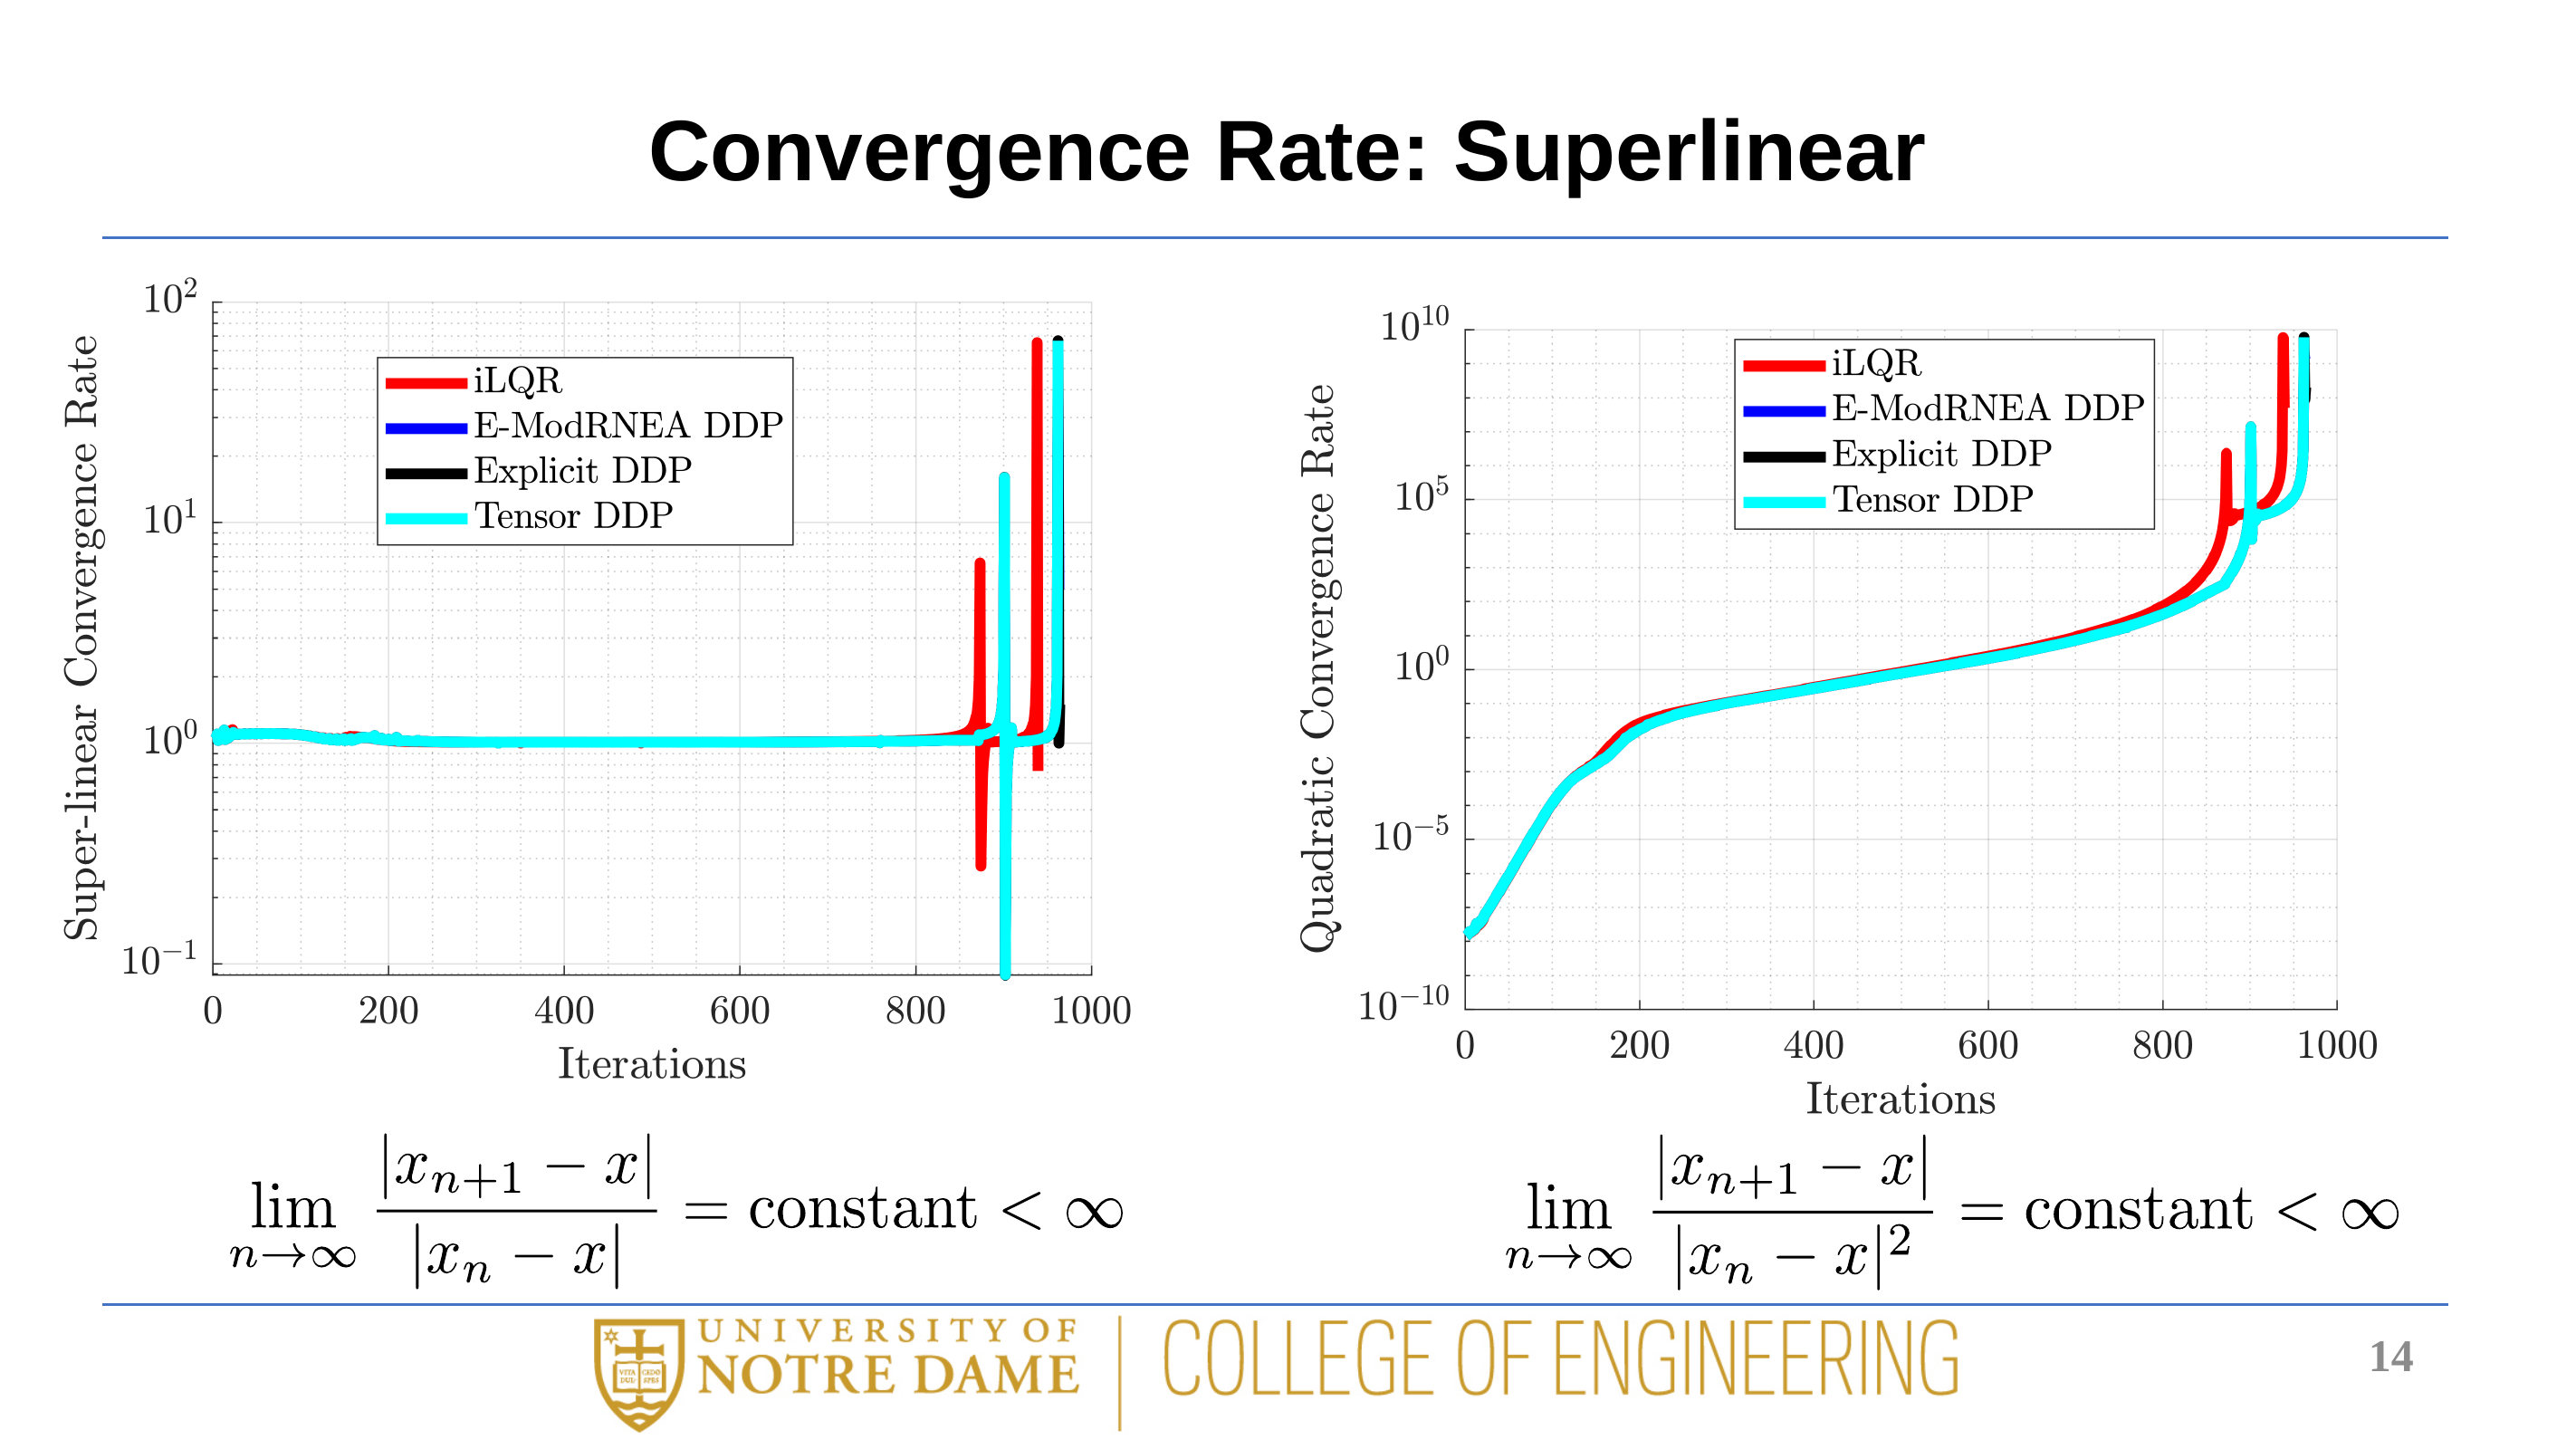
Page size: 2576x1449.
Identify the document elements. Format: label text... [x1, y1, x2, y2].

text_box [1506, 1134, 2399, 1291]
title Convergence Rate: Superlinear [177, 81, 2399, 225]
picture [594, 1315, 1958, 1434]
slide_number 14 [1985, 1315, 2428, 1393]
picture [58, 265, 1199, 1094]
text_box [230, 1133, 1123, 1290]
picture [1294, 291, 2400, 1129]
